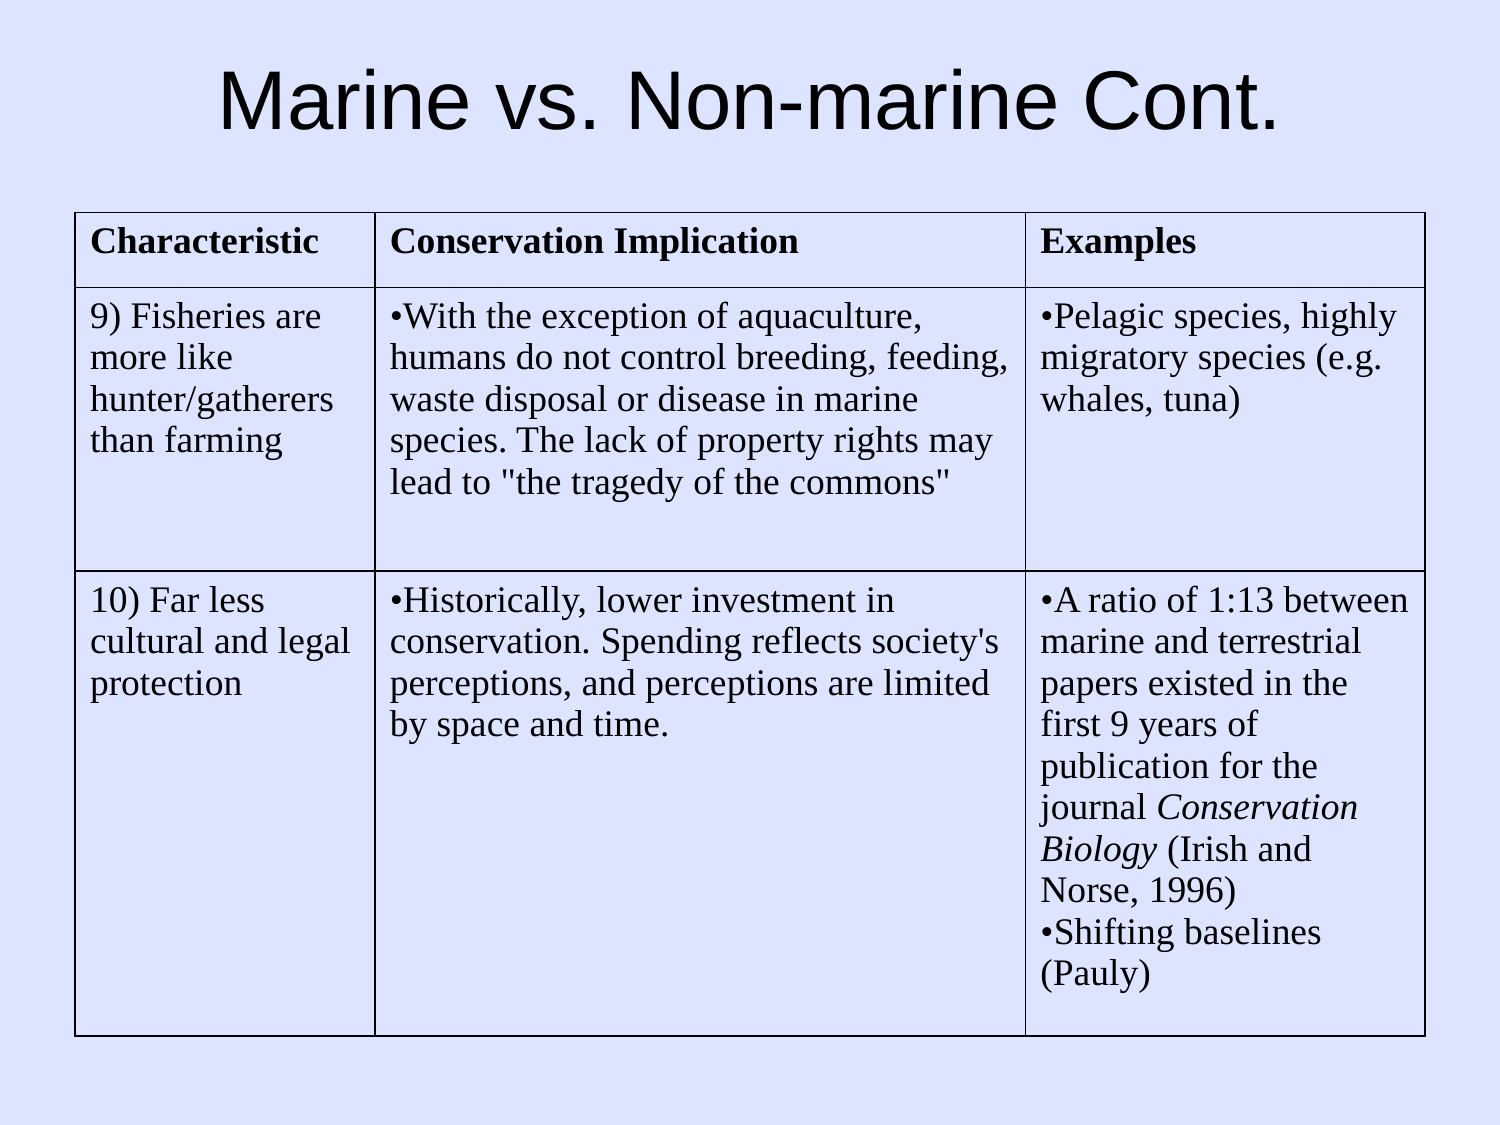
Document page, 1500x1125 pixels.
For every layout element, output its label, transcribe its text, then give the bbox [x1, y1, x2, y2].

table_cell •A ratio of 1:13 between marine and terrestrial papers existed in the first 9 years of publication for the journal Conservation Biology (Irish and Norse, 1996) •Shifting baselines (Pauly) [1026, 572, 1424, 1035]
title Marine vs. Non-marine Cont. [75, 24, 1425, 168]
table_header Characteristic [76, 213, 374, 287]
table_cell •Historically, lower investment in conservation. Spending reflects society's perceptions, and perceptions are limited by space and time. [376, 572, 1025, 1035]
table_header Conservation Implication [376, 213, 1025, 287]
table_cell 9) Fisheries are more like hunter/gatherers than farming [76, 288, 374, 570]
table_cell •Pelagic species, highly migratory species (e.g. whales, tuna) [1026, 288, 1424, 570]
table_header Examples [1026, 213, 1424, 287]
table_cell 10) Far less cultural and legal protection [76, 572, 374, 1035]
table_cell •With the exception of aquaculture, humans do not control breeding, feeding, waste disposal or disease in marine species. The lack of property rights may lead to "the tragedy of the commons" [376, 288, 1025, 570]
